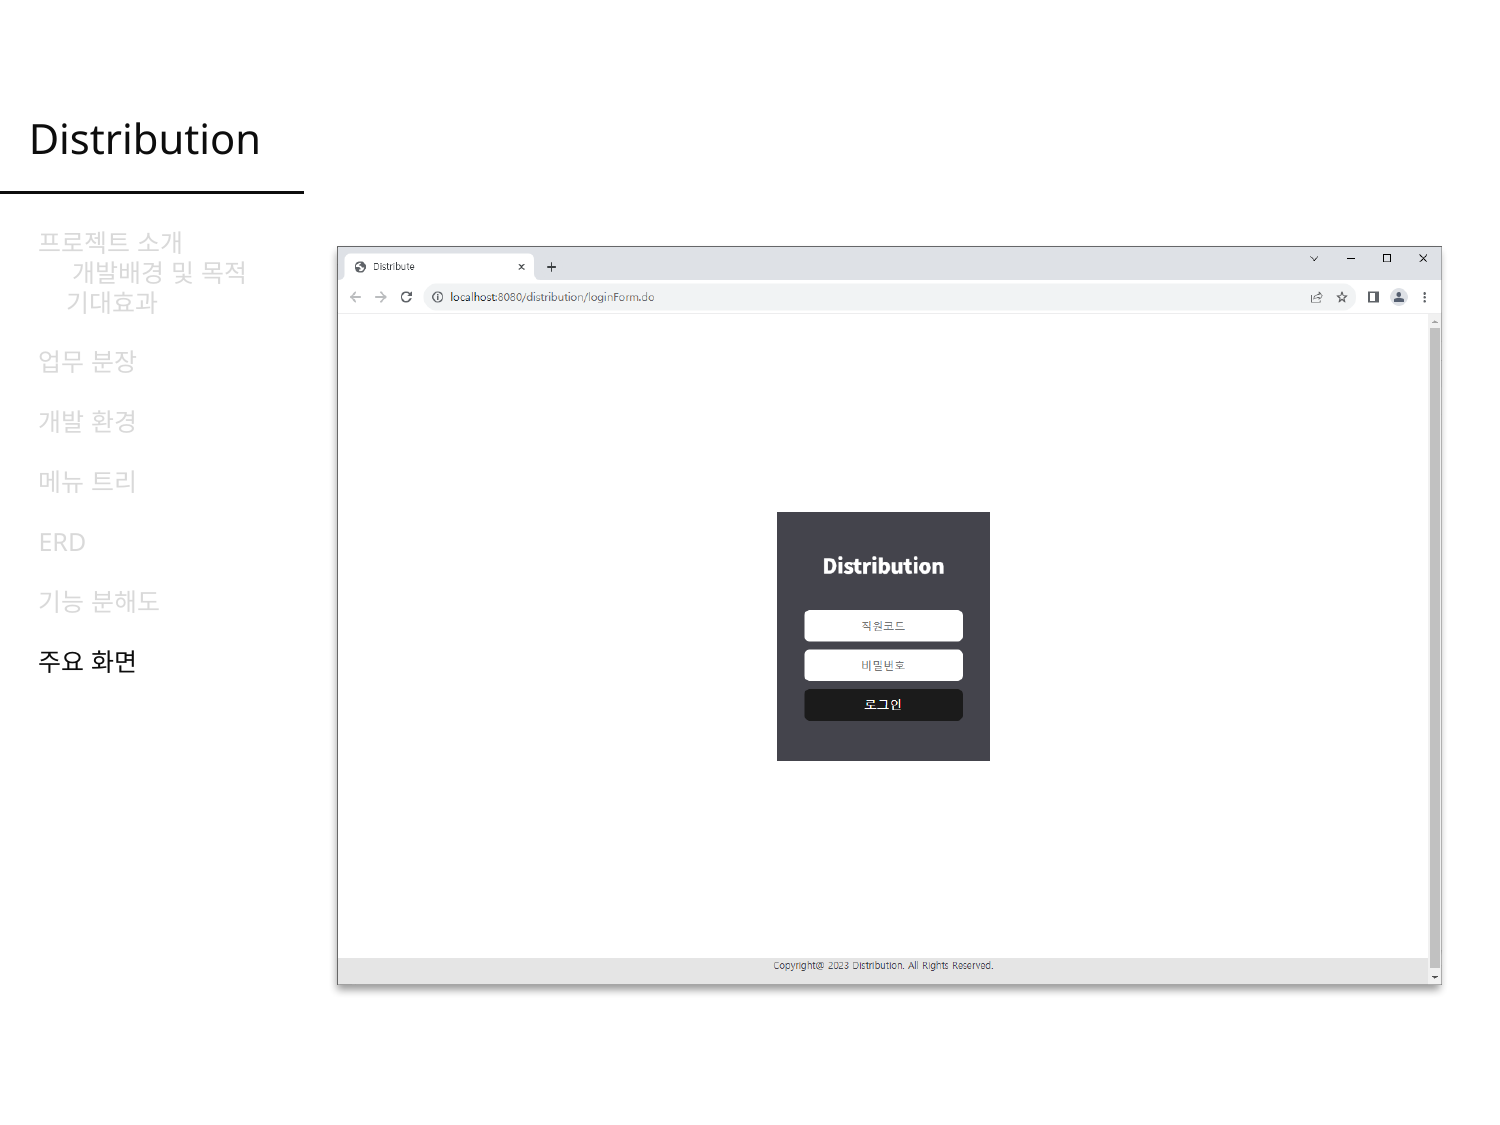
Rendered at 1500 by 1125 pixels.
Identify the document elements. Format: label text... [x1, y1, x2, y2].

picture [337, 246, 1442, 985]
text_box 프로젝트 소개 개발배경 및 목적 기대효과 업무 분장 개발 환경 메뉴 트리 ERD 기능 분해도 주요 화면 [23, 219, 263, 684]
text_box Distribution [14, 105, 277, 171]
